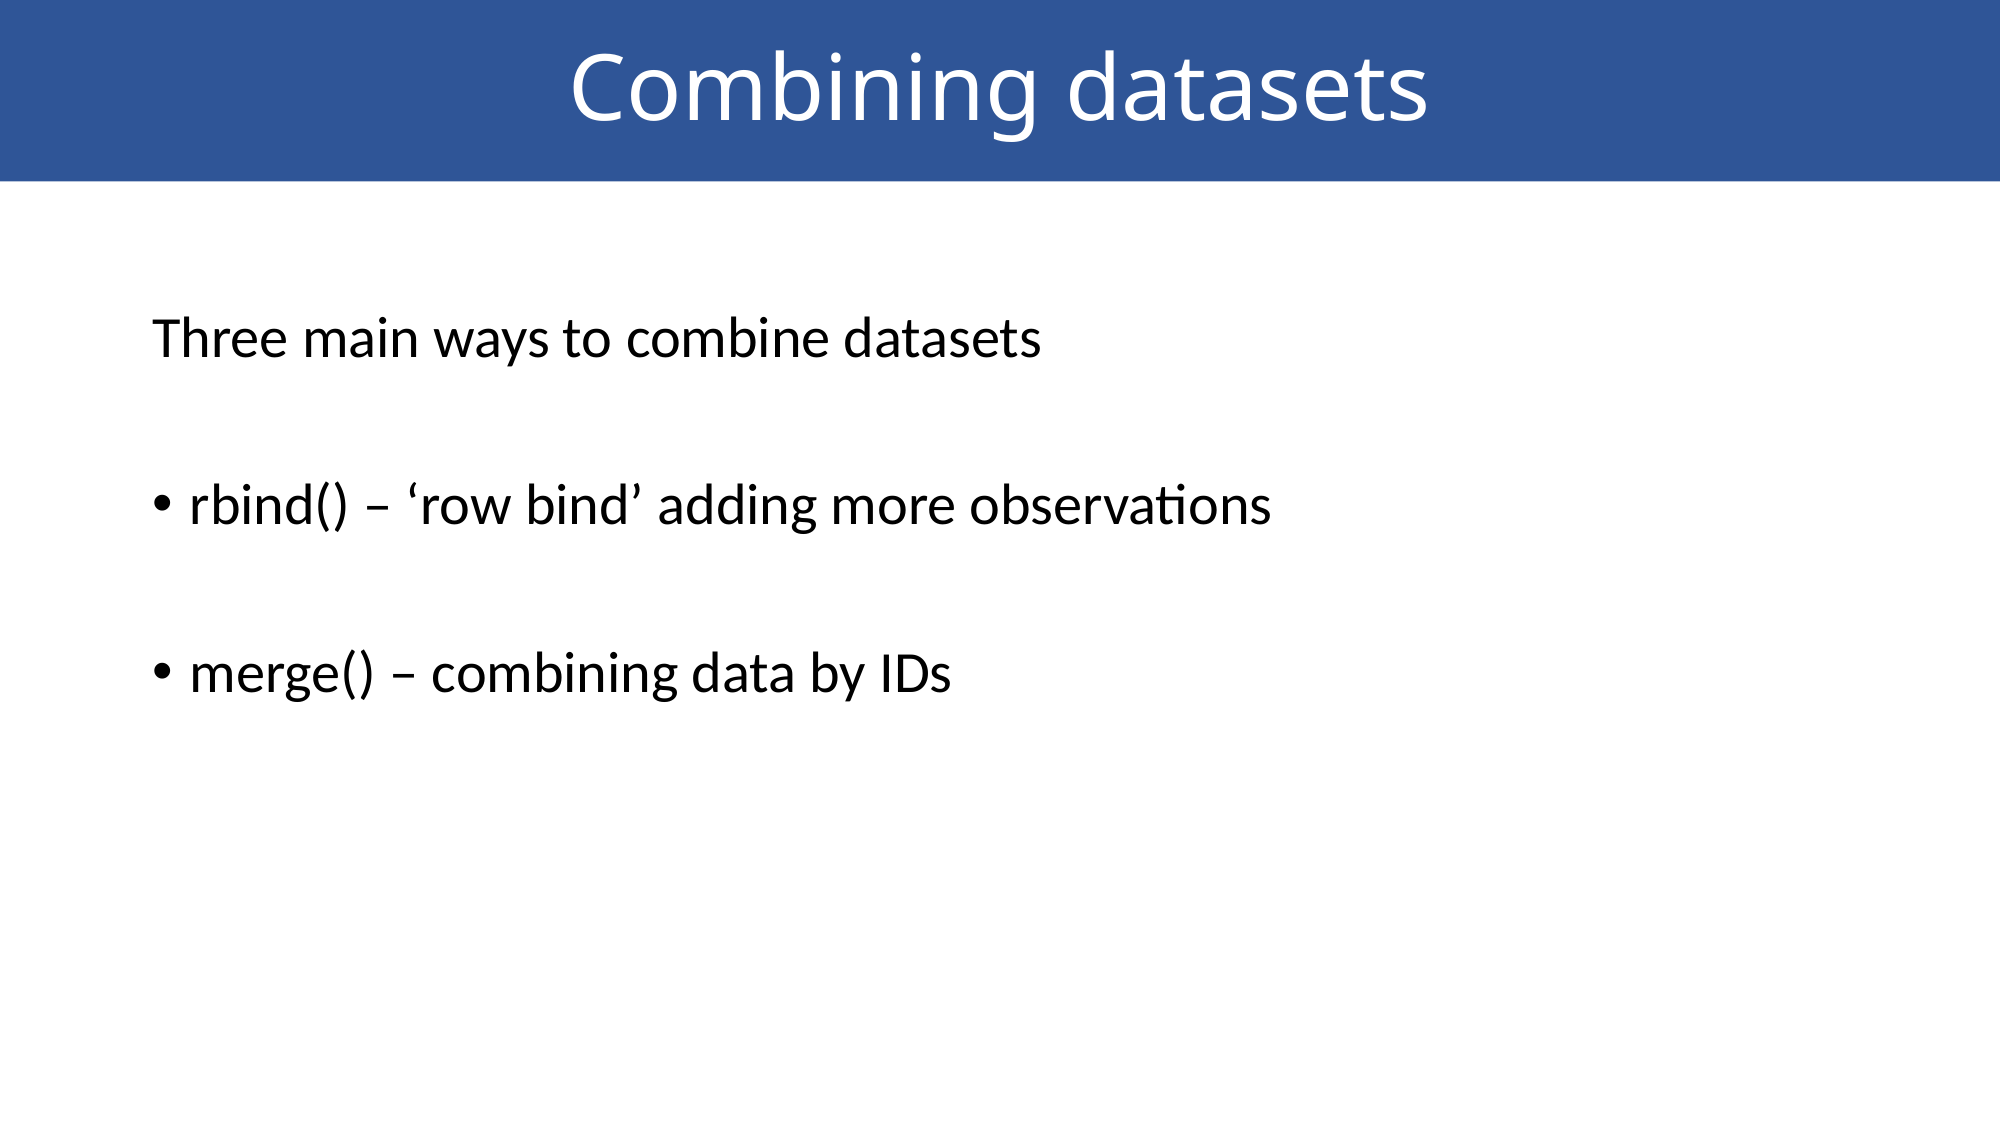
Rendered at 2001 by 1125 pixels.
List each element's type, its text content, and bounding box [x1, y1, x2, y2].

title Combining datasets [0, 0, 2000, 182]
list Three main ways to combine datasets rbind() – ‘row bind’ adding more observations merge() – combining data by IDs [137, 299, 1863, 1014]
